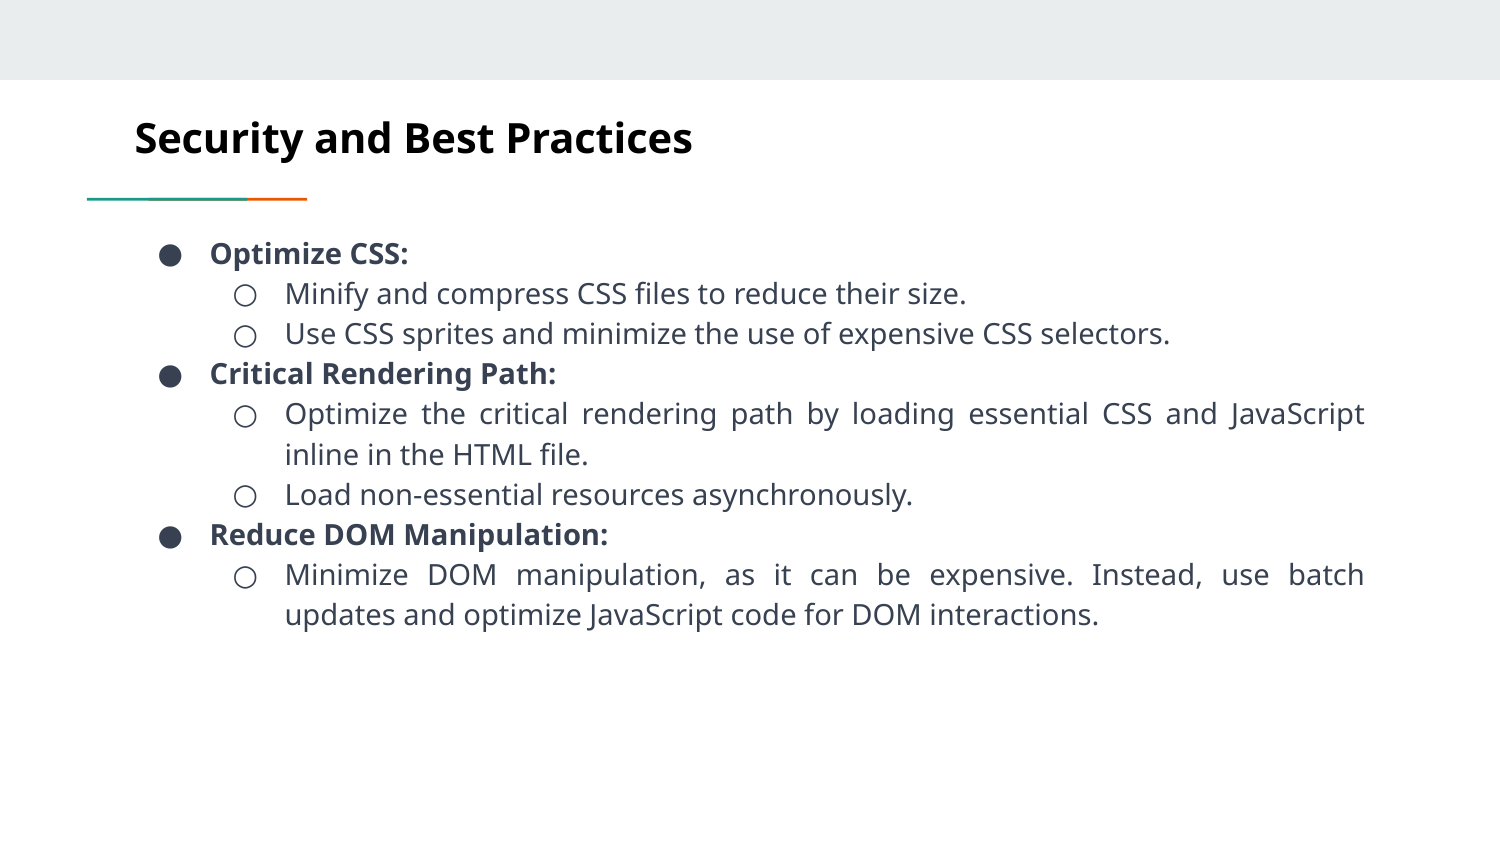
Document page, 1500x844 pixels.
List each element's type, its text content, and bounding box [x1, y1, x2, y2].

list Optimize CSS: Minify and compress CSS files to reduce their size. Use CSS sprites and minimize the use of expensive CSS selectors. Critical Rendering Path: Optimize the critical rendering path by loading essential CSS and JavaScript inline in the HTML file. Load non-essential resources asynchronously. Reduce DOM Manipulation: Minimize DOM manipulation, as it can be expensive. Instead, use batch updates and optimize JavaScript code for DOM interactions. [119, 214, 1381, 712]
title Security and Best Practices [119, 89, 1381, 178]
